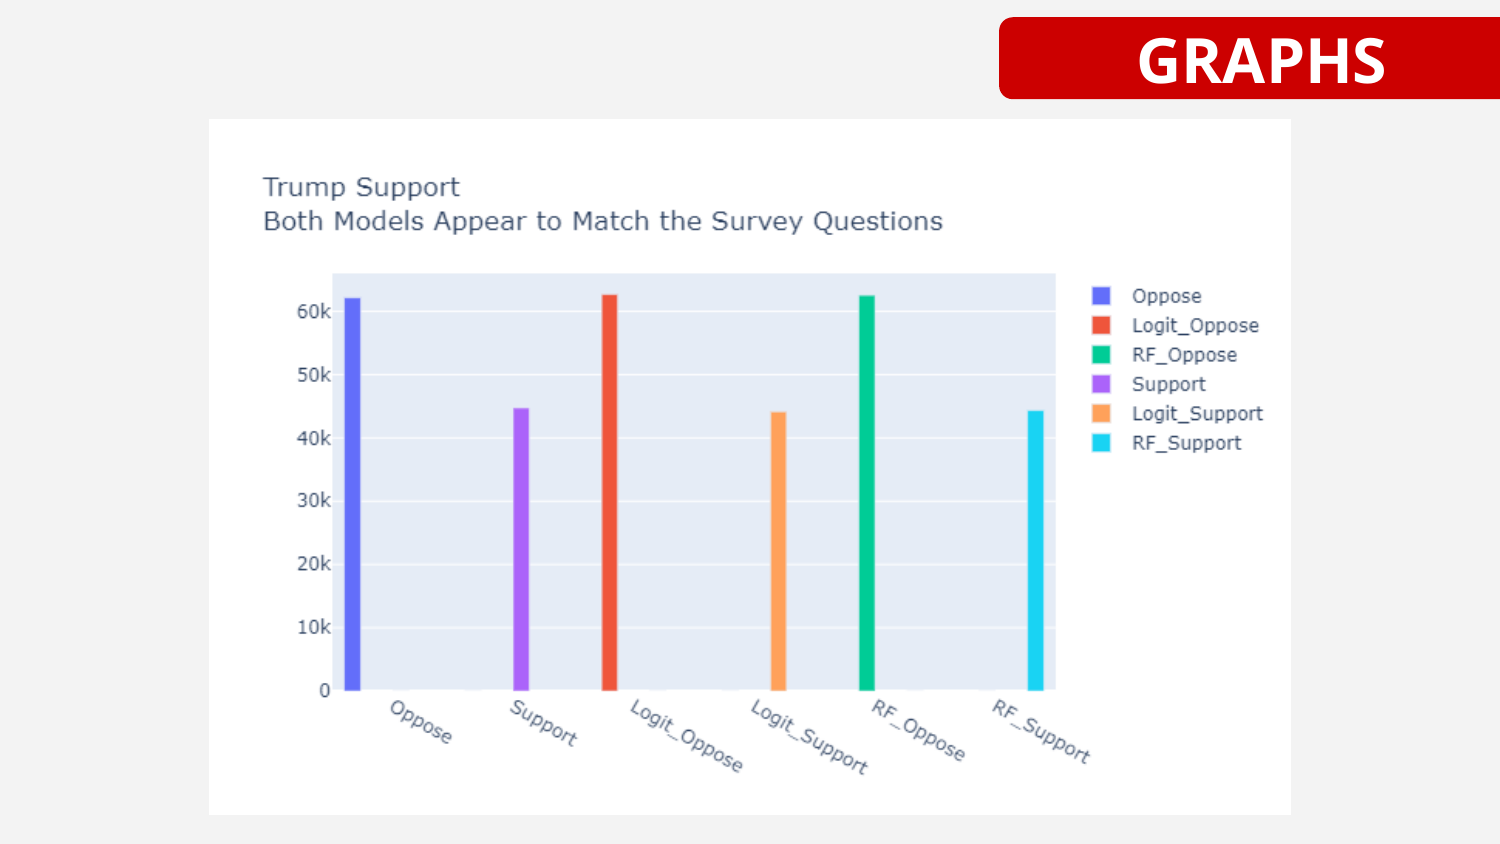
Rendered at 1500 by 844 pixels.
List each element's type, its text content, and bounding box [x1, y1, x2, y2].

text_box GRAPHS [999, 17, 1500, 100]
picture [209, 119, 1291, 815]
